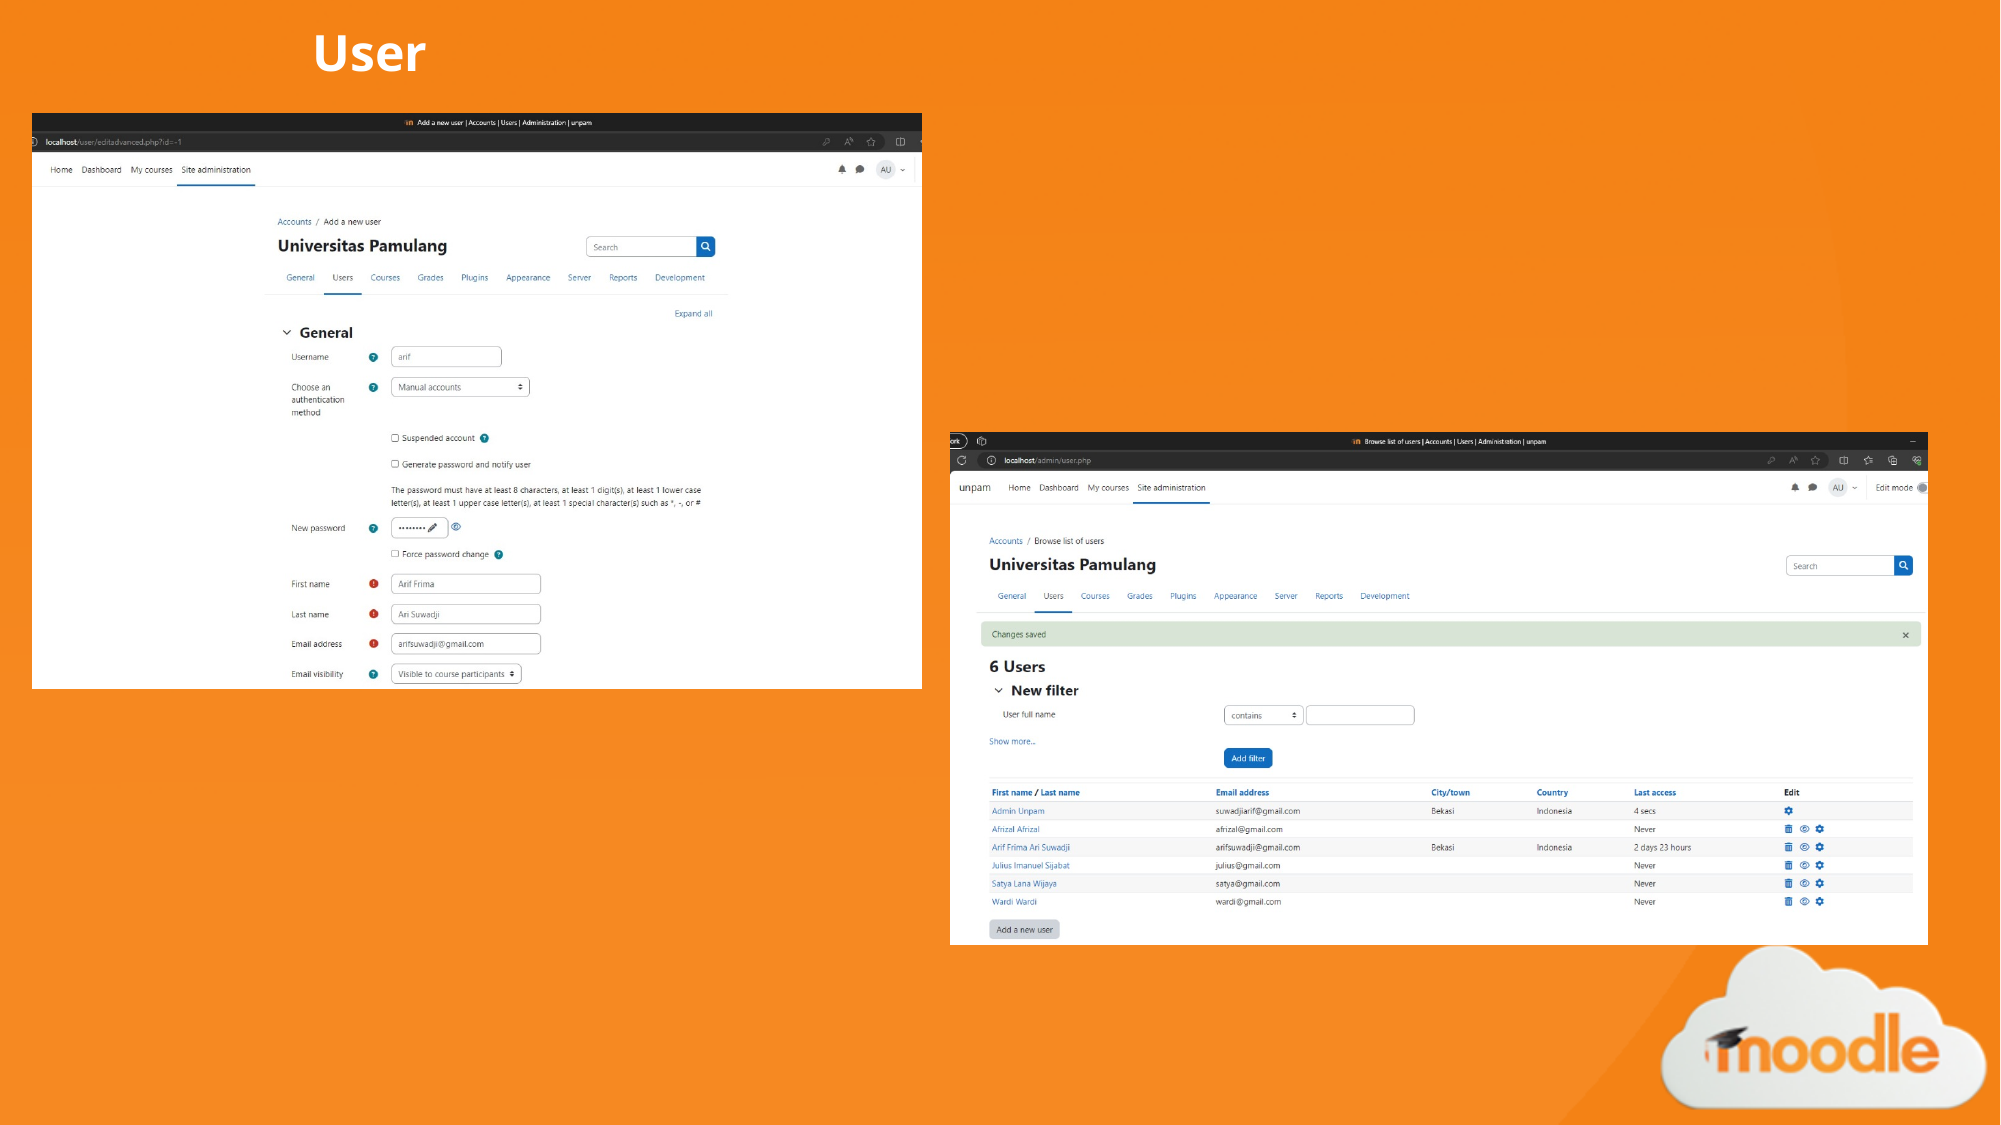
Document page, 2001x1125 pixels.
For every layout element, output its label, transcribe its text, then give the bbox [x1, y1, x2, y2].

picture [0, 0, 2001, 1125]
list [32, 113, 922, 689]
title User [189, 10, 551, 100]
